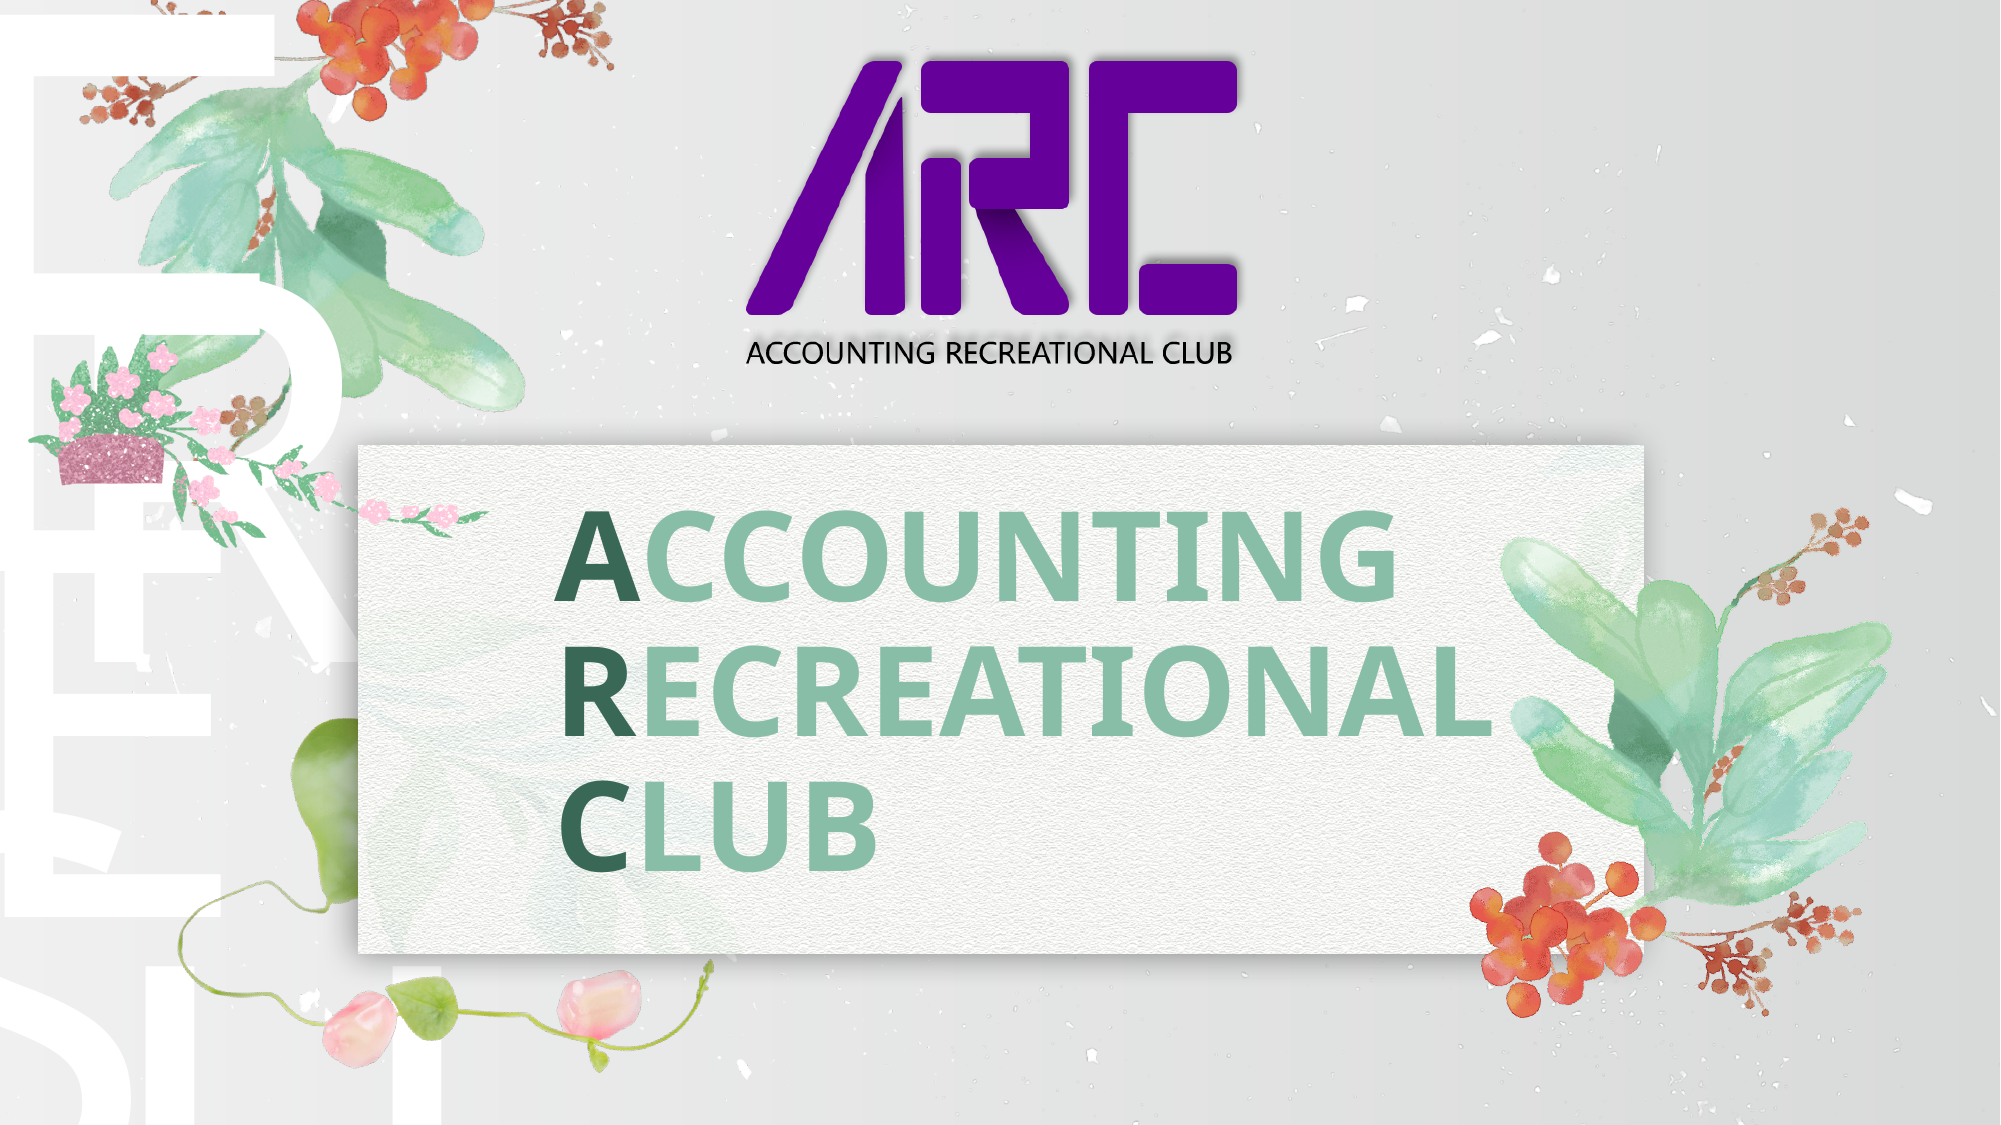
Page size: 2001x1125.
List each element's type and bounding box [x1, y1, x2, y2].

text_box [0, 0, 2000, 1125]
picture [28, 333, 2000, 1125]
picture [0, 0, 1294, 384]
